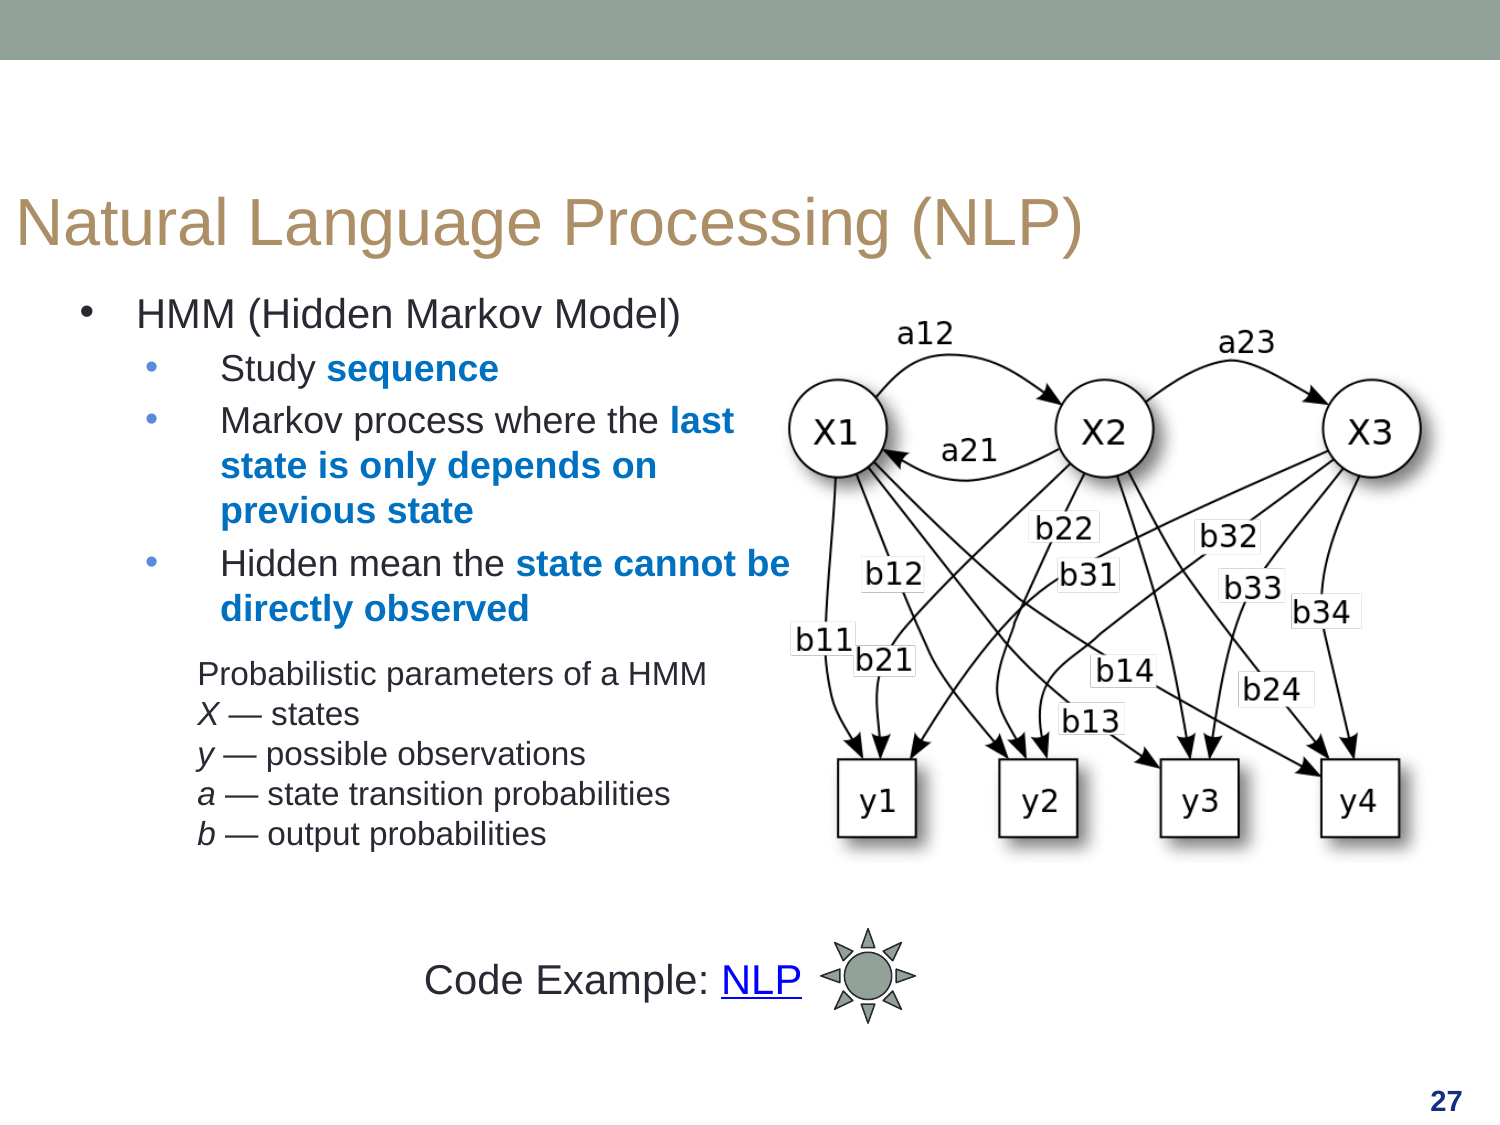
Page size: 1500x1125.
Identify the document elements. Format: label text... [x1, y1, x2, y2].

text_box Code Example: NLP [409, 945, 818, 1011]
text_box [896, 969, 916, 983]
text_box HMM (Hidden Markov Model) Study sequence Markov process where the last state is only depends on previous state Hidden mean the state cannot be directly observed [64, 278, 809, 1047]
text_box [861, 1004, 875, 1024]
text_box [834, 991, 853, 1010]
text_box Probabilistic parameters of a HMM X — states y — possible observations a — state transition probabilities b — output probabilities [182, 645, 687, 860]
text_box [844, 952, 892, 1000]
text_box Natural Language Processing (NLP) [0, 101, 1325, 266]
text_box [820, 969, 840, 983]
text_box [834, 942, 853, 961]
slide_number 27 [1415, 1070, 1499, 1125]
text_box [883, 942, 902, 961]
picture [690, 266, 1500, 929]
text_box [861, 936, 875, 948]
text_box [883, 991, 902, 1010]
